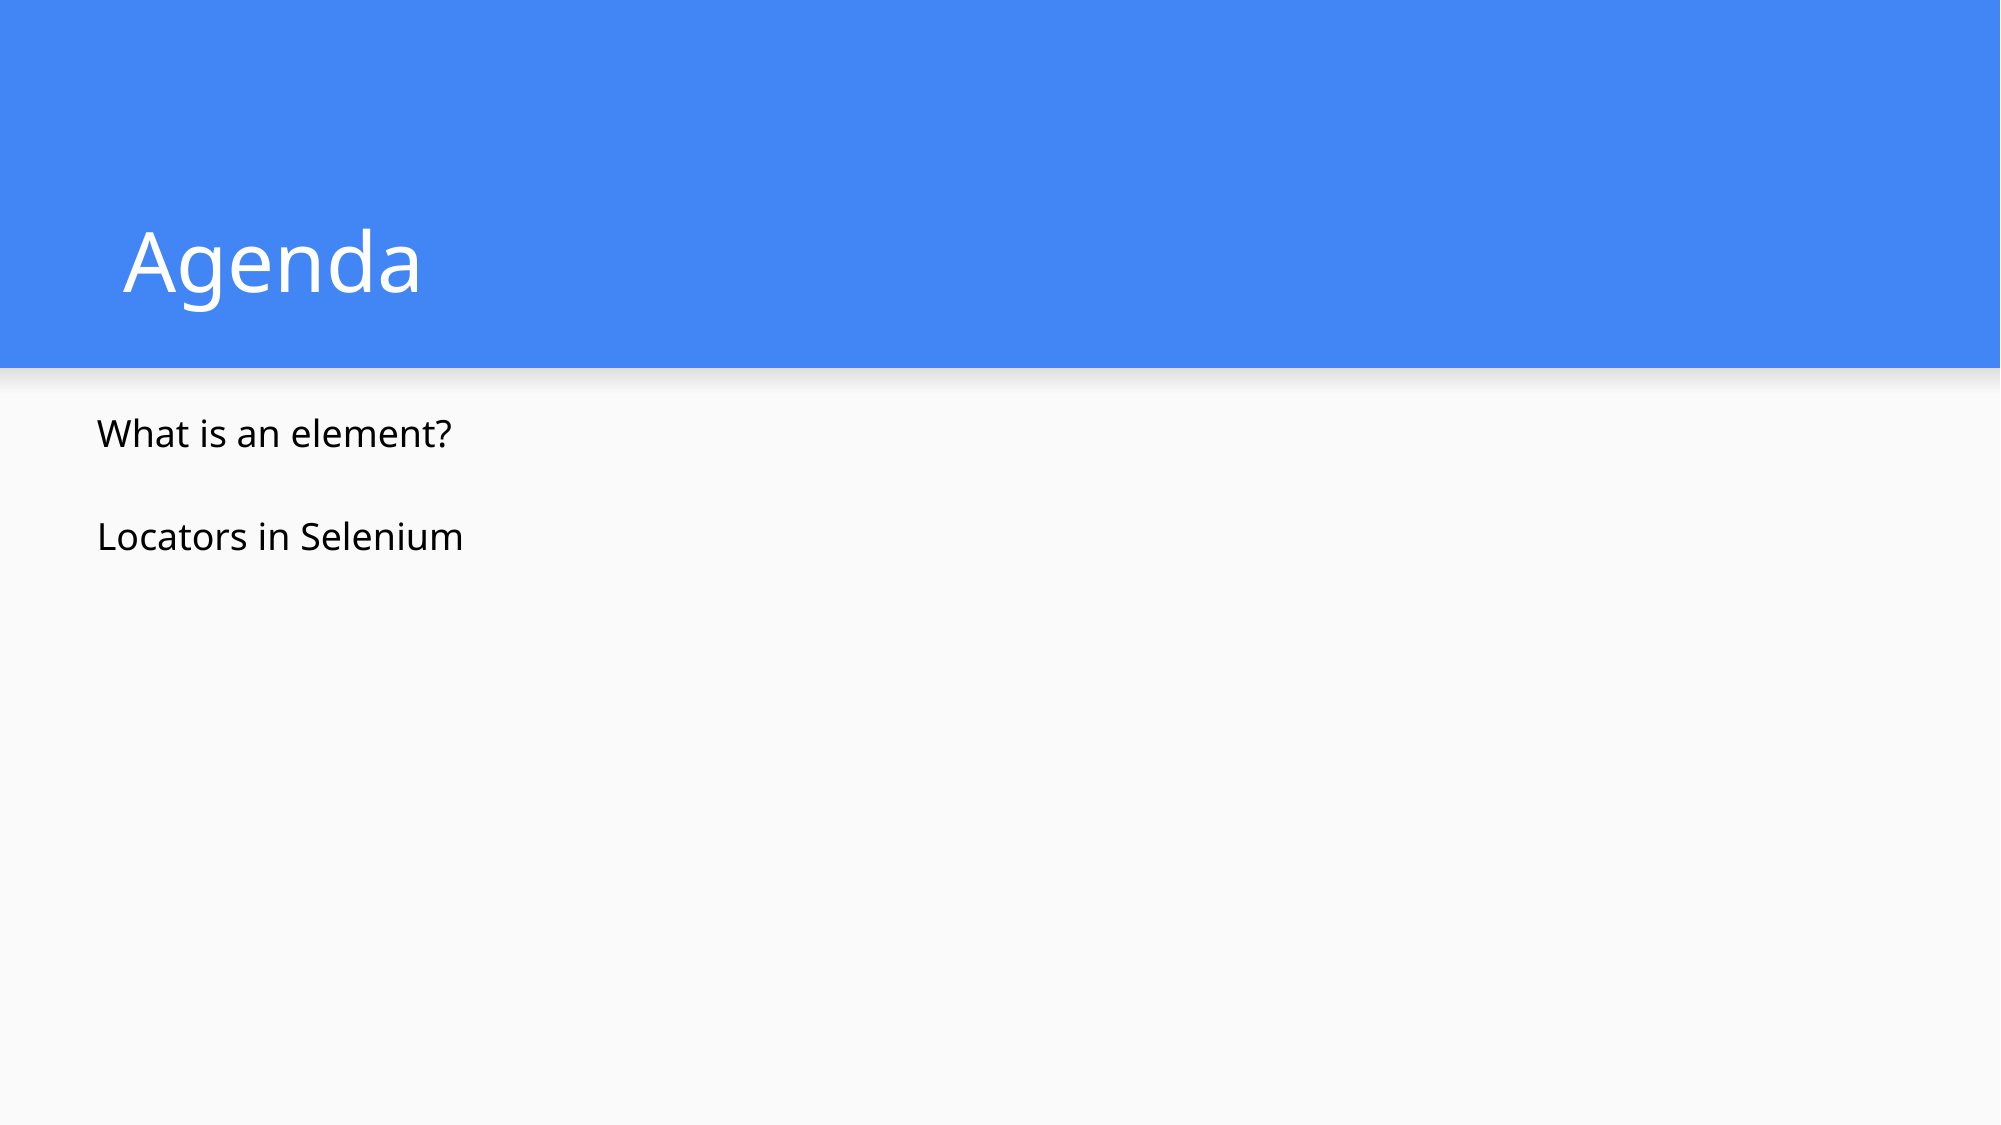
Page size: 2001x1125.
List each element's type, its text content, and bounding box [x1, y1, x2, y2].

title Agenda [103, 161, 1902, 330]
list What is an element? Locators in Selenium [76, 383, 1509, 1102]
